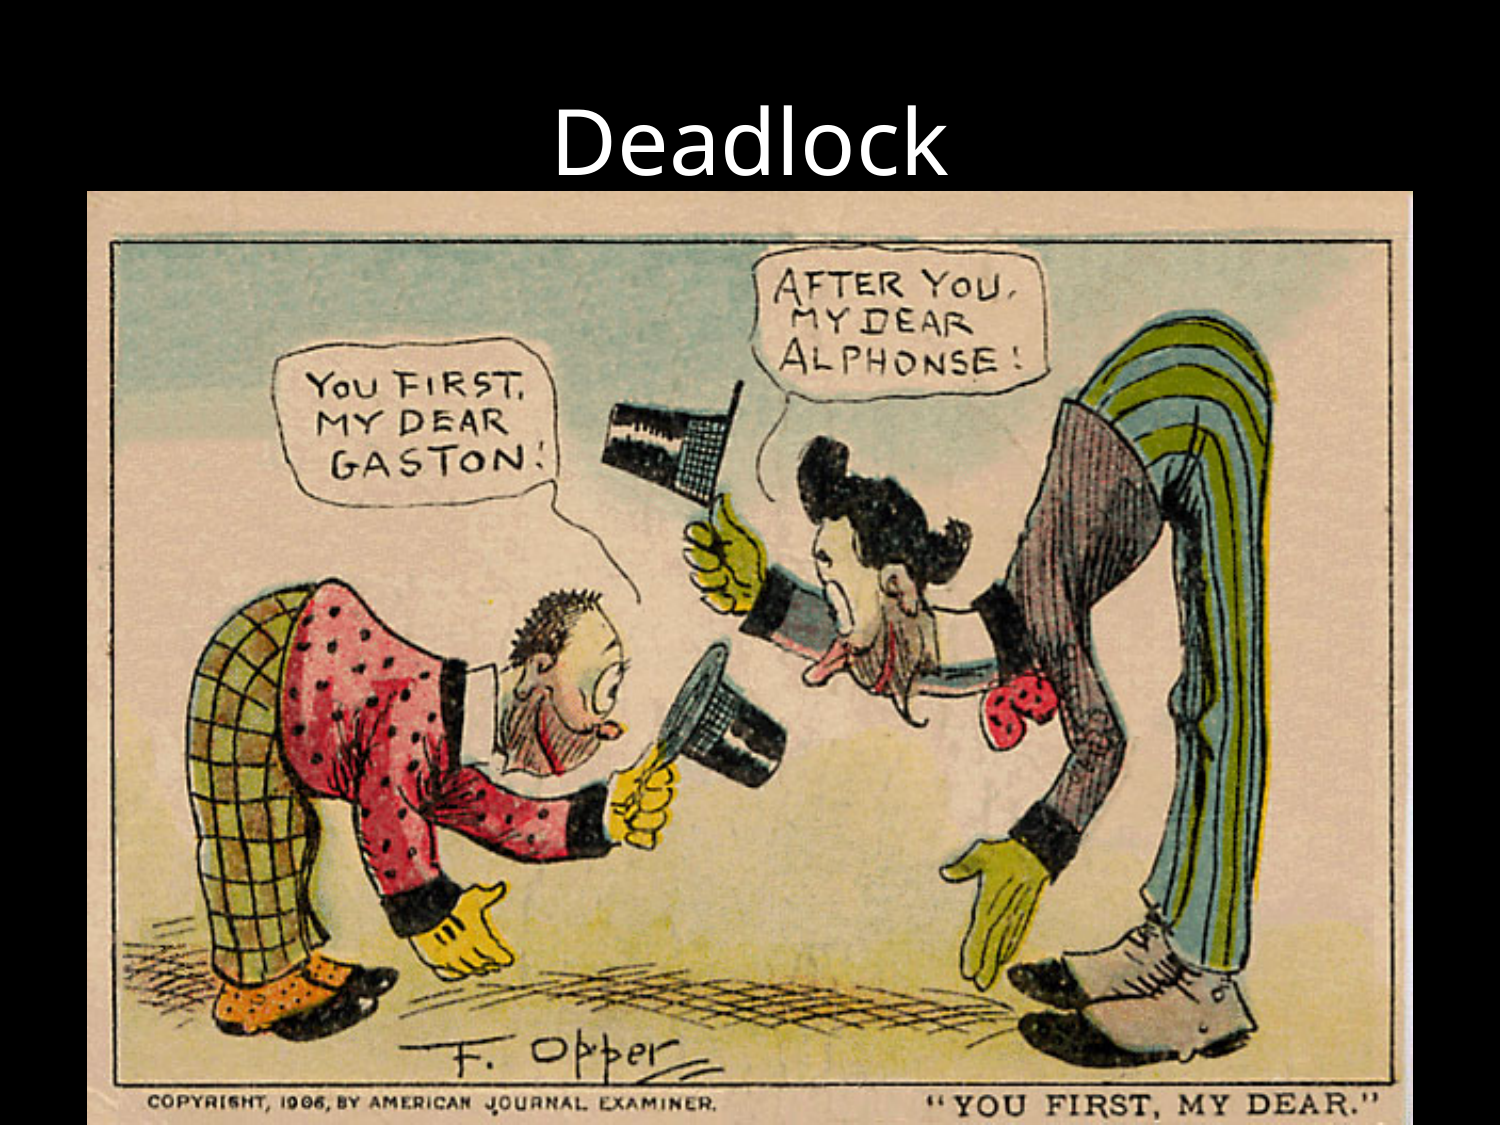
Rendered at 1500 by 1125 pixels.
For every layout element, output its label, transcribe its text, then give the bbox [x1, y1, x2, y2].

title Deadlock [74, 44, 1426, 233]
picture [87, 191, 1413, 1125]
